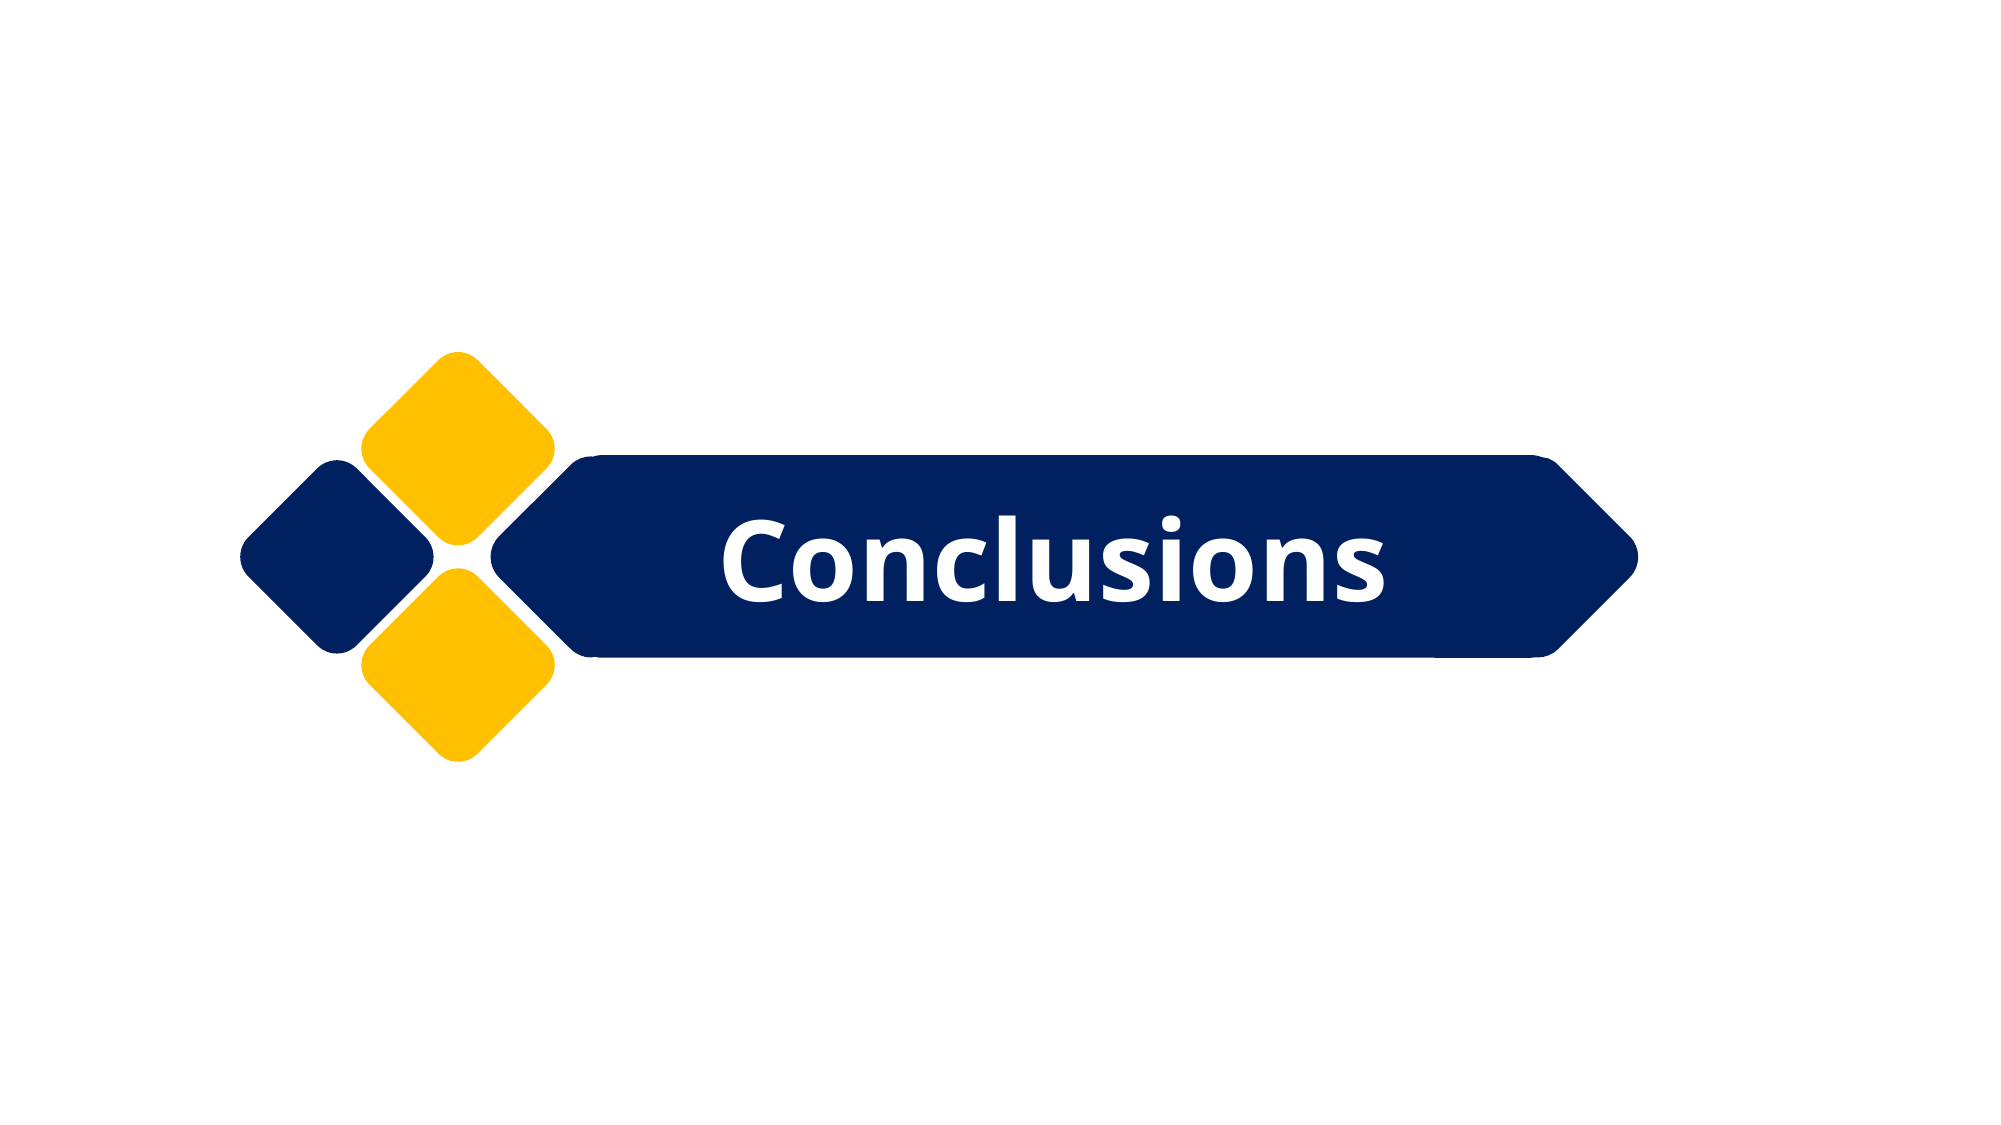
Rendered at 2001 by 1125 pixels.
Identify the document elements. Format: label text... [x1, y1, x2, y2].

text_box [239, 459, 435, 655]
text_box [360, 567, 556, 763]
text_box [360, 350, 556, 547]
text_box Conclusions [702, 481, 1779, 631]
text_box [489, 454, 1578, 659]
